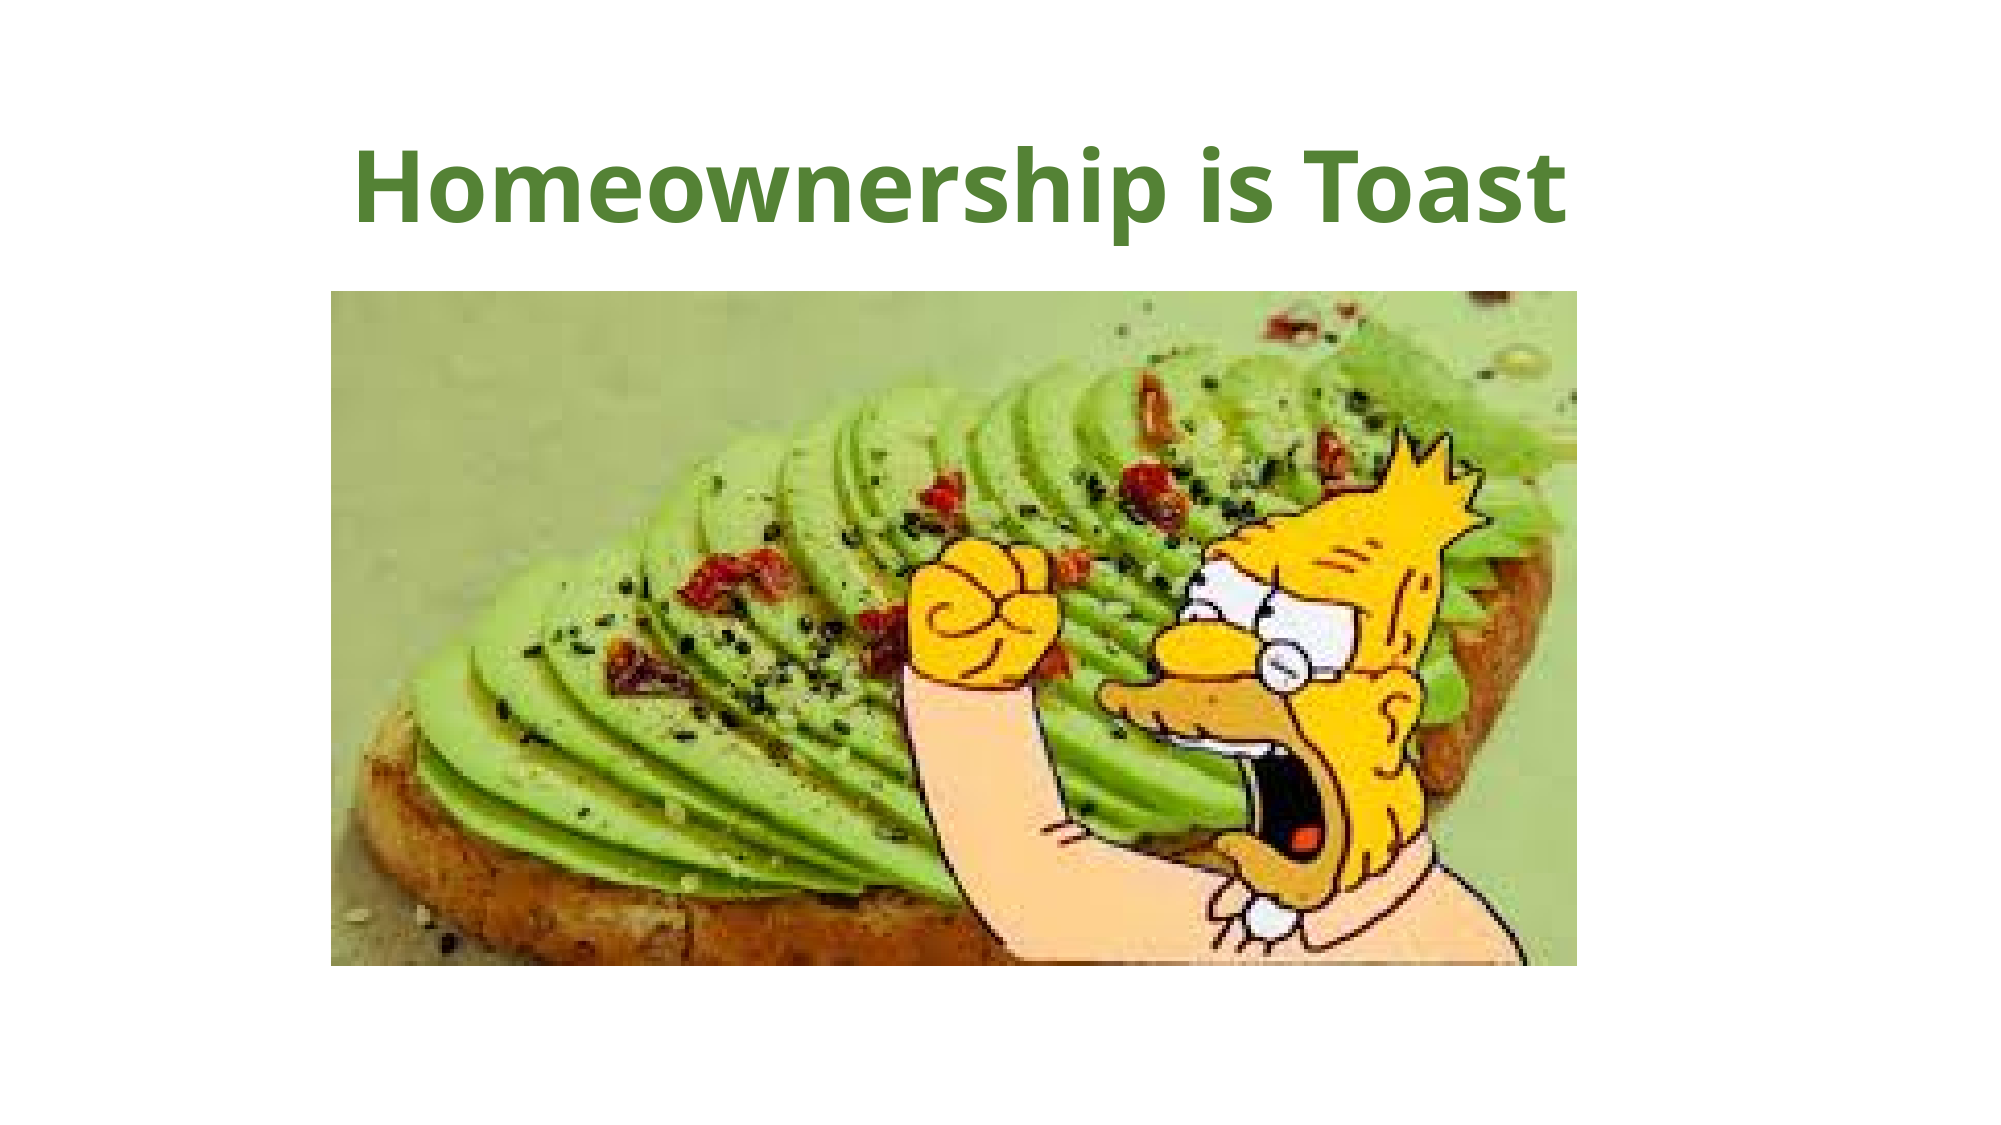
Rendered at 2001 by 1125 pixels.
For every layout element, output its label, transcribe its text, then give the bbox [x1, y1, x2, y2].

picture [331, 291, 1577, 966]
title Homeownership is Toast [209, 59, 1710, 252]
